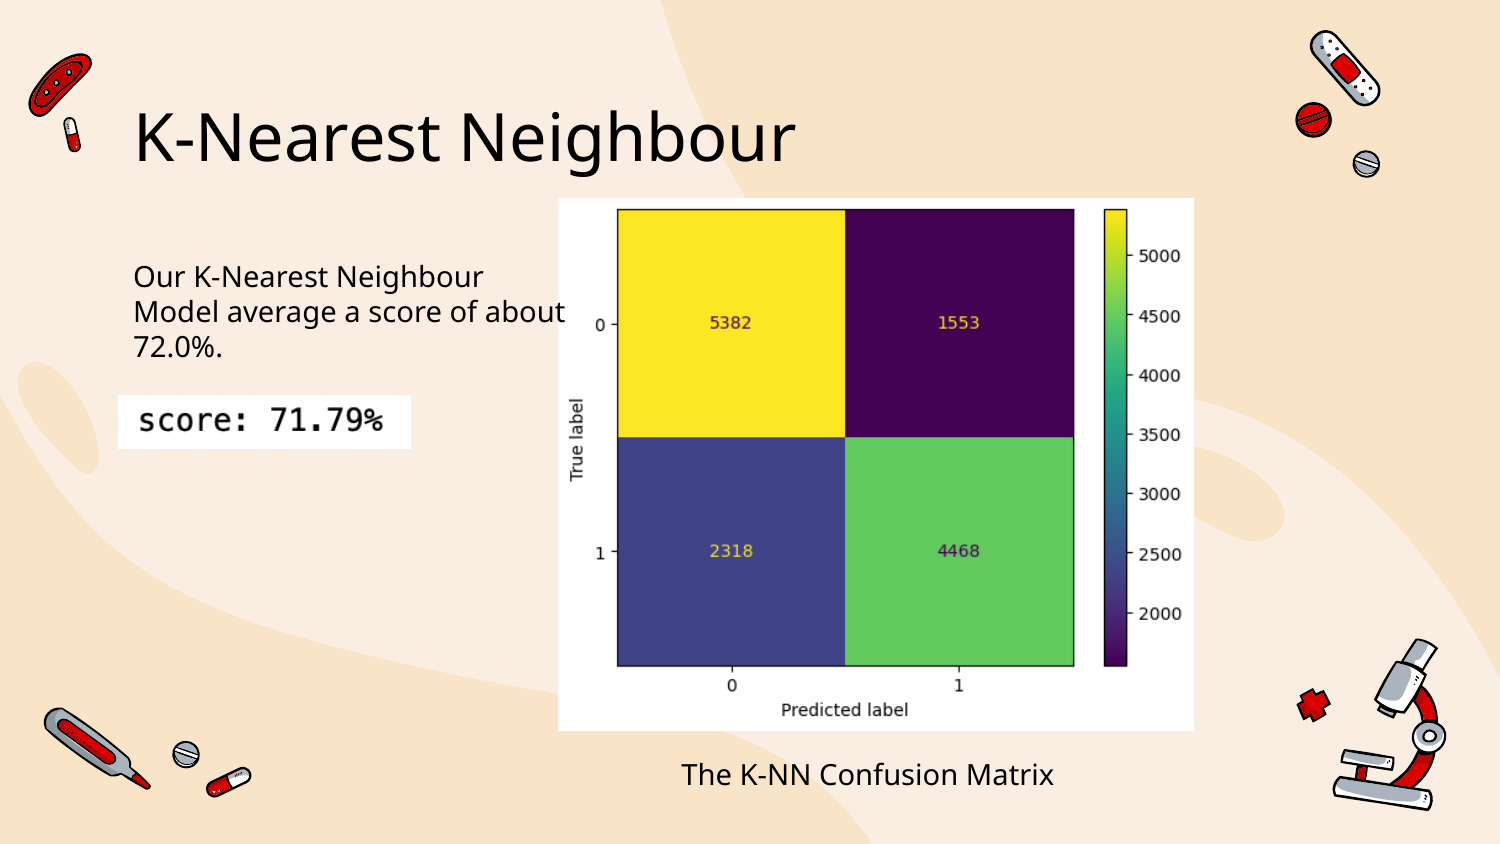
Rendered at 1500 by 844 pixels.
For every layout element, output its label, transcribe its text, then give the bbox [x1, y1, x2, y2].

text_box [16, 65, 101, 103]
picture [117, 394, 411, 449]
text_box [1357, 636, 1452, 806]
text_box Our K-Nearest Neighbour Model average a score of about 72.0%. [118, 243, 552, 379]
title K-Nearest Neighbour [118, 88, 1382, 182]
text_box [170, 740, 202, 769]
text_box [30, 734, 163, 769]
picture [557, 198, 1351, 844]
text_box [213, 758, 244, 806]
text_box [1350, 150, 1383, 179]
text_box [1295, 101, 1333, 138]
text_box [60, 117, 83, 153]
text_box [1299, 50, 1391, 87]
